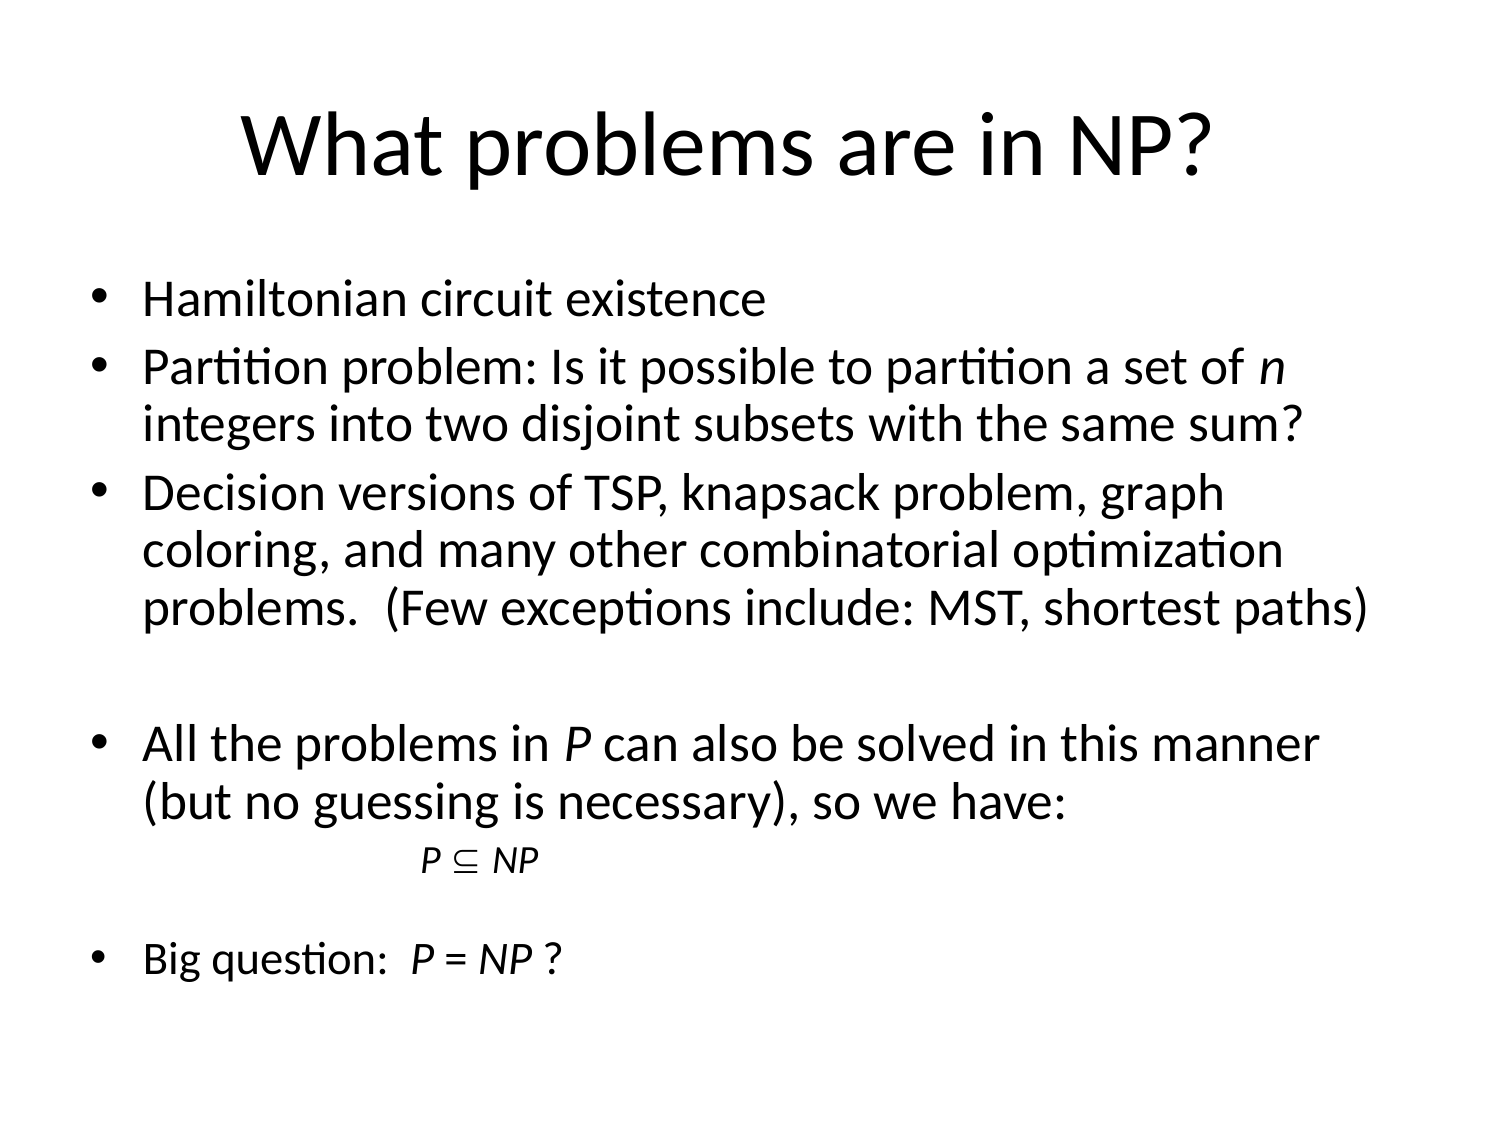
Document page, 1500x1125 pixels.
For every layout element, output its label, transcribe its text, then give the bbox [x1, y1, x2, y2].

list Hamiltonian circuit existence Partition problem: Is it possible to partition a set of n integers into two disjoint subsets with the same sum? Decision versions of TSP, knapsack problem, graph coloring, and many other combinatorial optimization problems. (Few exceptions include: MST, shortest paths) All the problems in P can also be solved in this manner (but no guessing is necessary), so we have: P  NP Big question: P = NP ? [75, 262, 1425, 1005]
title What problems are in NP? [75, 45, 1425, 233]
